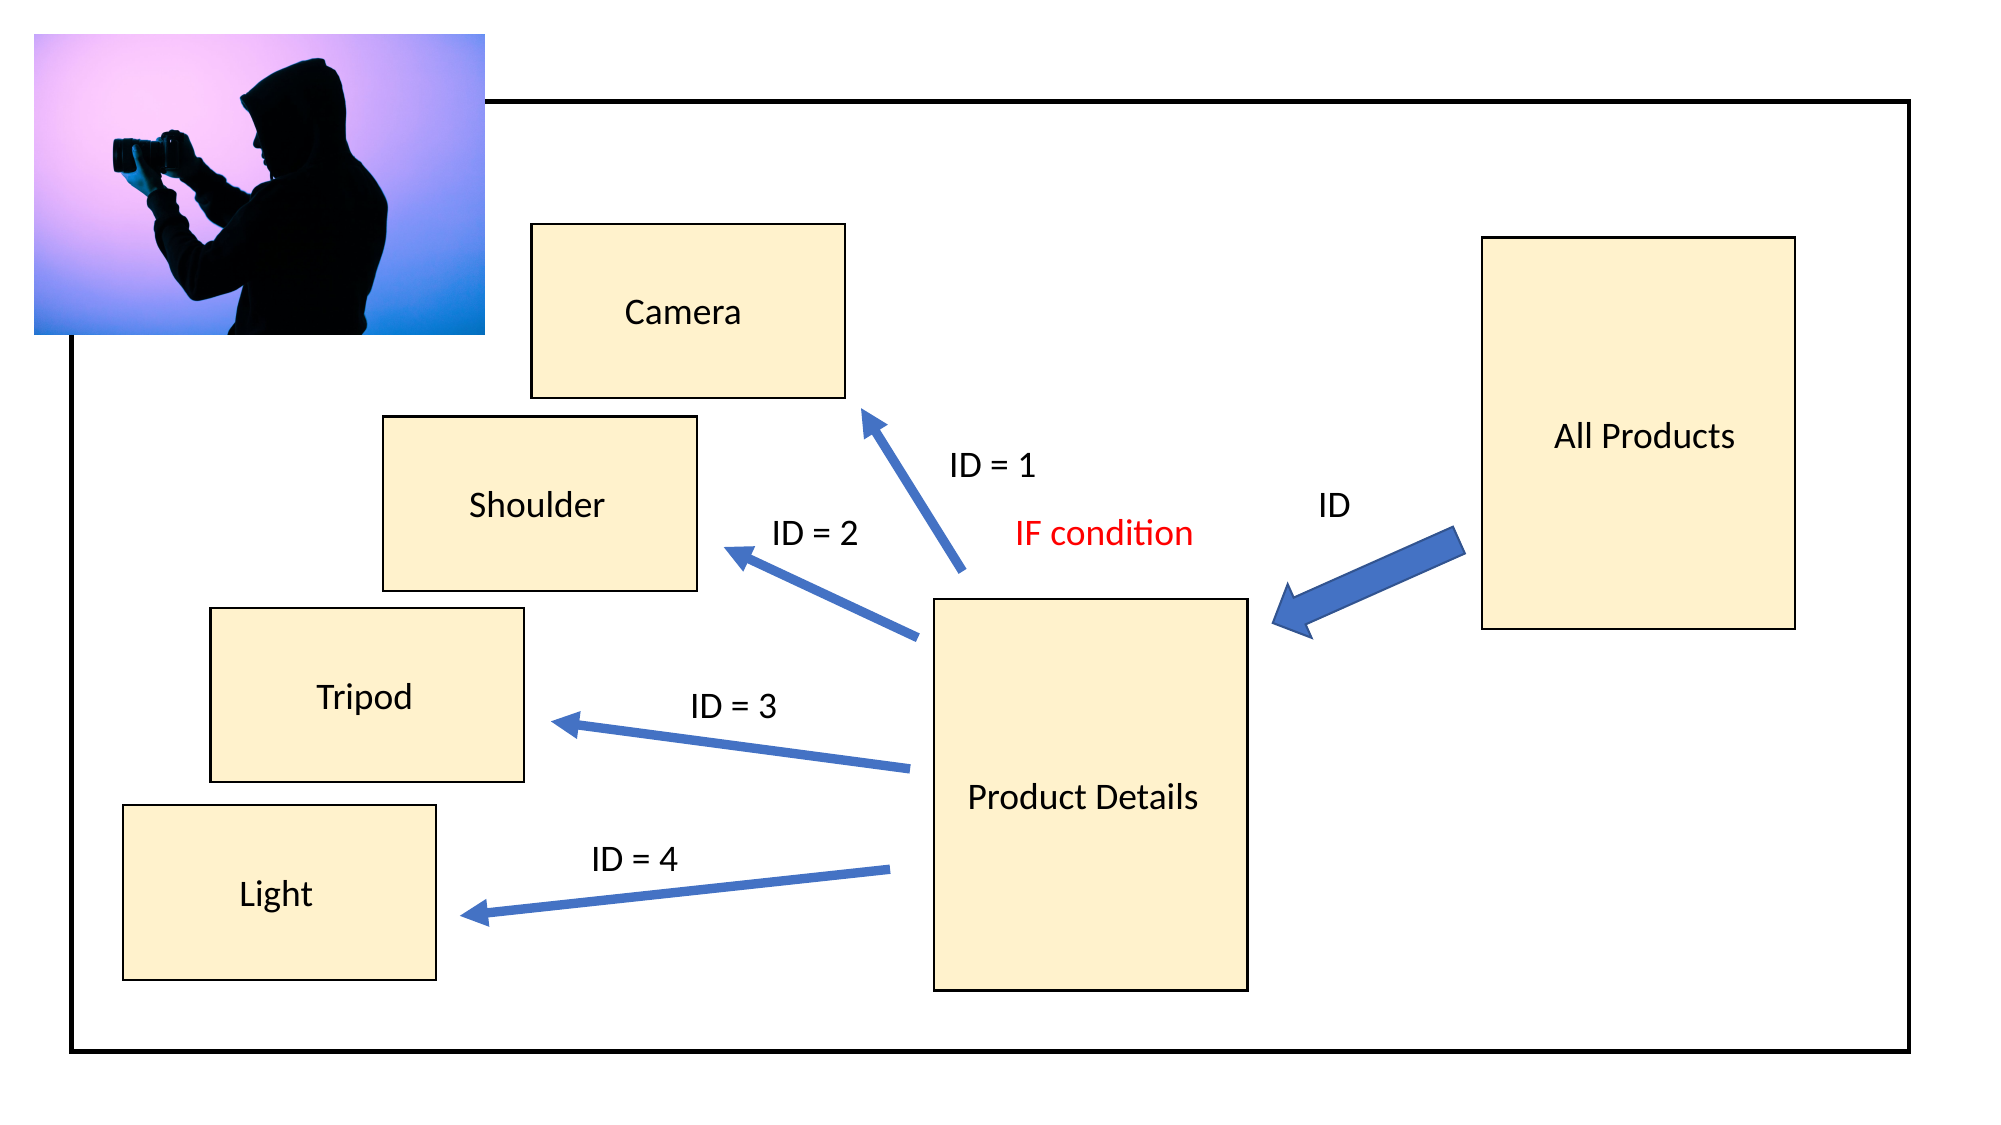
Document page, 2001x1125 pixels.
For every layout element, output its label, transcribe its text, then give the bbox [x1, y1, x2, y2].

text_box Product Details [952, 764, 1229, 825]
text_box [122, 804, 437, 981]
text_box ID = 2 [756, 500, 861, 546]
text_box [933, 598, 1249, 992]
text_box Camera [610, 279, 783, 340]
text_box ID = 1 [963, 432, 1062, 493]
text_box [550, 721, 911, 769]
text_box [459, 869, 891, 916]
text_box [861, 408, 963, 572]
text_box [382, 415, 698, 592]
text_box [530, 223, 846, 399]
text_box Tripod [301, 664, 442, 725]
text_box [723, 546, 918, 638]
text_box ID = 4 [576, 826, 704, 869]
text_box All Products [1539, 403, 1770, 464]
picture [34, 34, 485, 335]
text_box [1271, 525, 1467, 640]
text_box IF condition [1000, 500, 1213, 561]
text_box Shoulder [454, 472, 627, 533]
text_box [1481, 236, 1796, 630]
text_box [209, 607, 525, 783]
text_box Light [224, 861, 344, 922]
text_box ID [1303, 472, 1385, 533]
text_box ID = 3 [674, 673, 803, 721]
text_box [71, 101, 1910, 1052]
